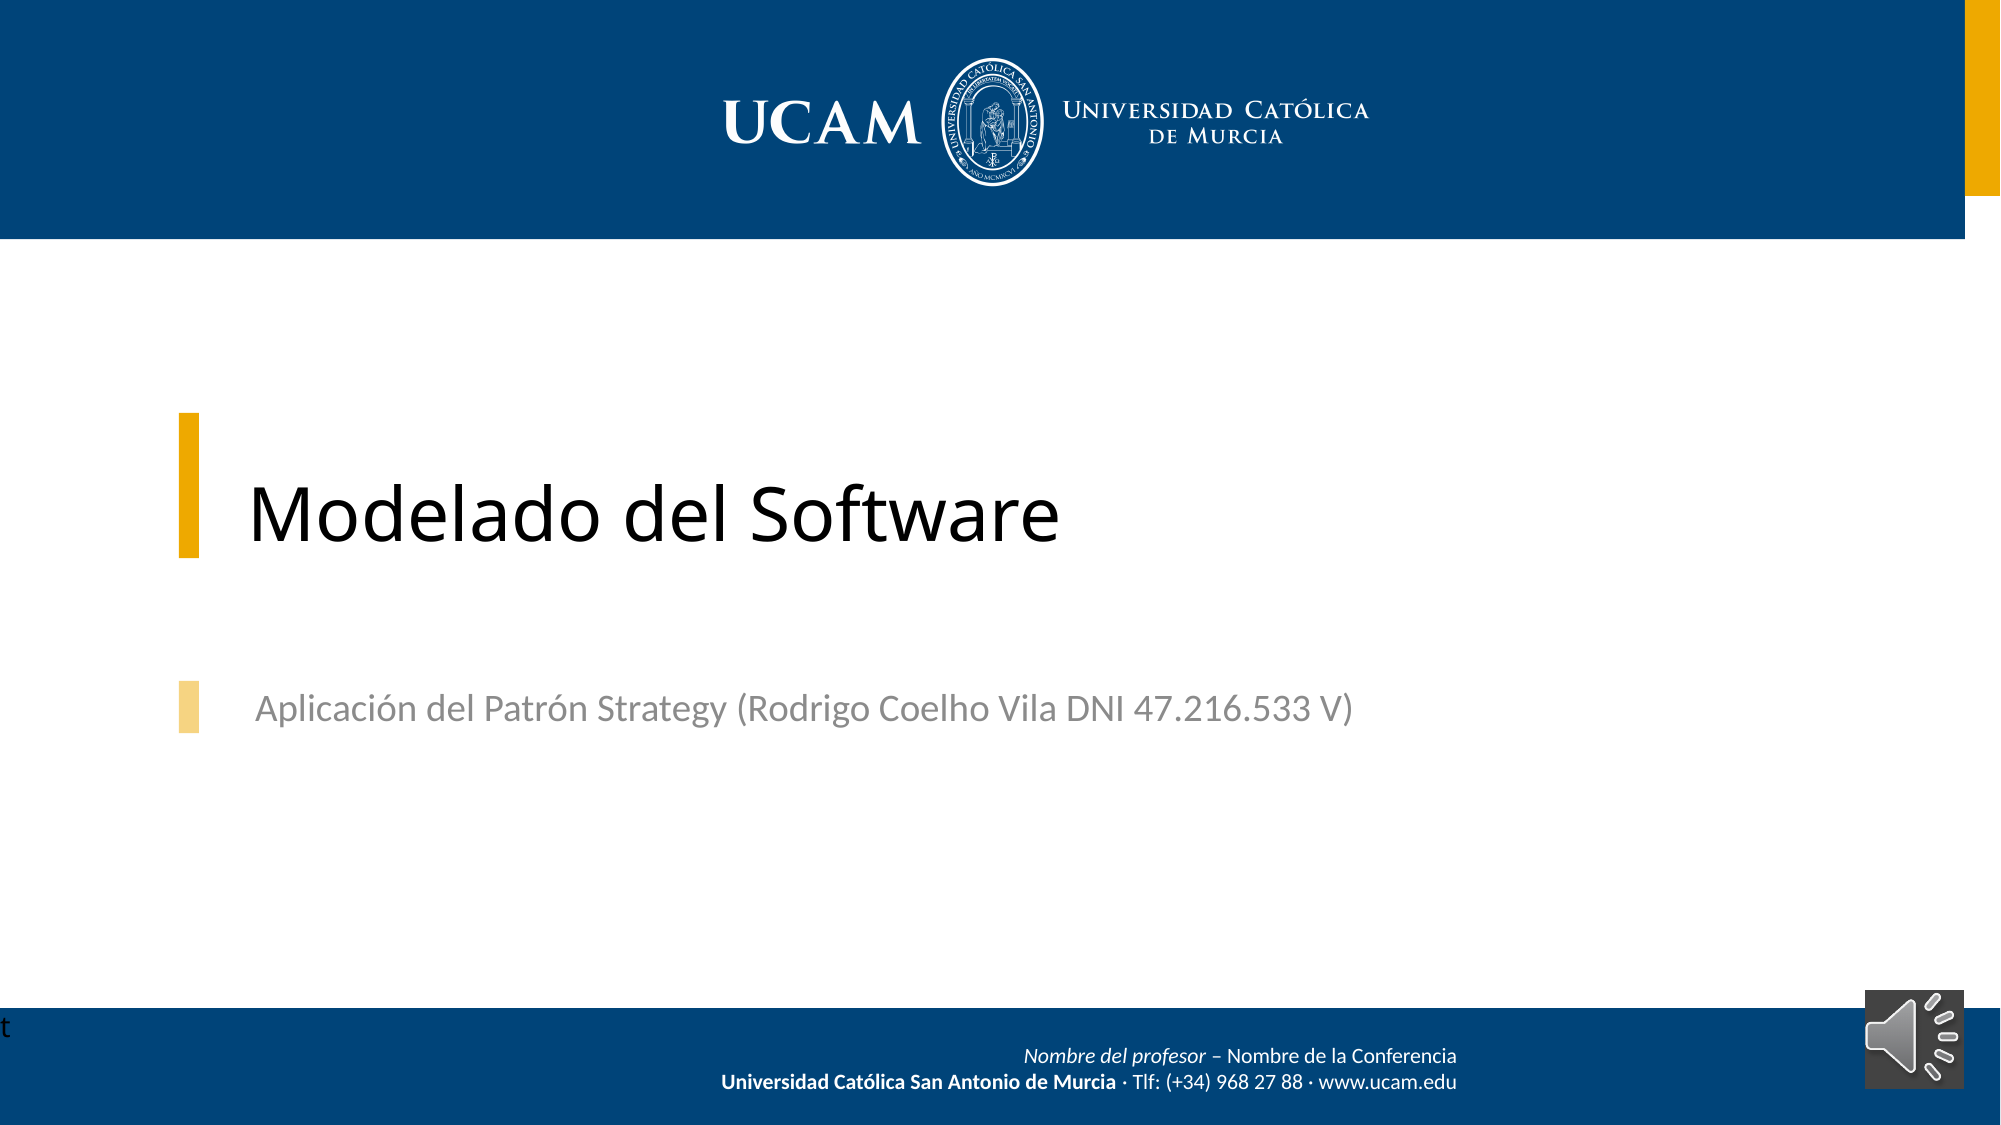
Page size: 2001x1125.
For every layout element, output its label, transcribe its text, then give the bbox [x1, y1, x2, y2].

picture [1864, 989, 1965, 1090]
picture [662, 0, 1418, 247]
title Modelado del Software [232, 445, 1733, 566]
list Aplicación del Patrón Strategy (Rodrigo Coelho Vila DNI 47.216.533 V) [239, 680, 1723, 739]
